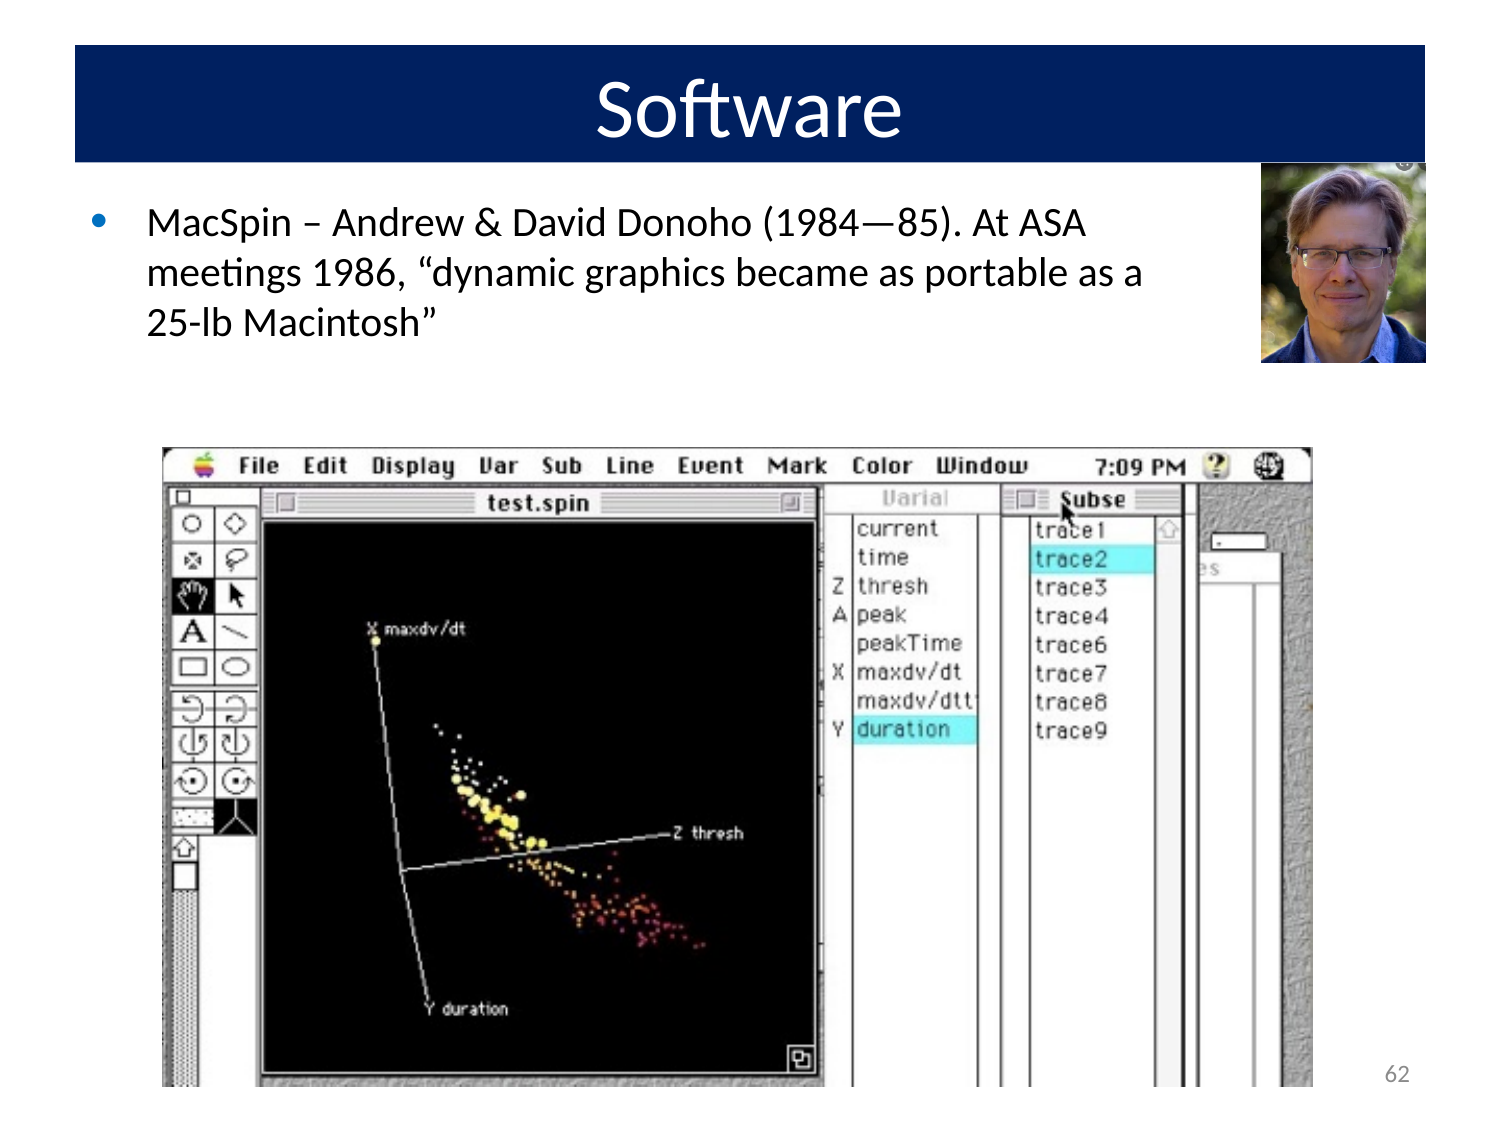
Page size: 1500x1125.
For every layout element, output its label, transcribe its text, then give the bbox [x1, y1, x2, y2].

slide_number 62 [1074, 1042, 1425, 1103]
title Software [75, 45, 1425, 163]
list MacSpin – Andrew & David Donoho (1984—85). At ASA meetings 1986, “dynamic graphics became as portable as a 25-lb Macintosh” [75, 187, 1188, 363]
picture [1261, 163, 1427, 363]
picture [162, 447, 1313, 1088]
